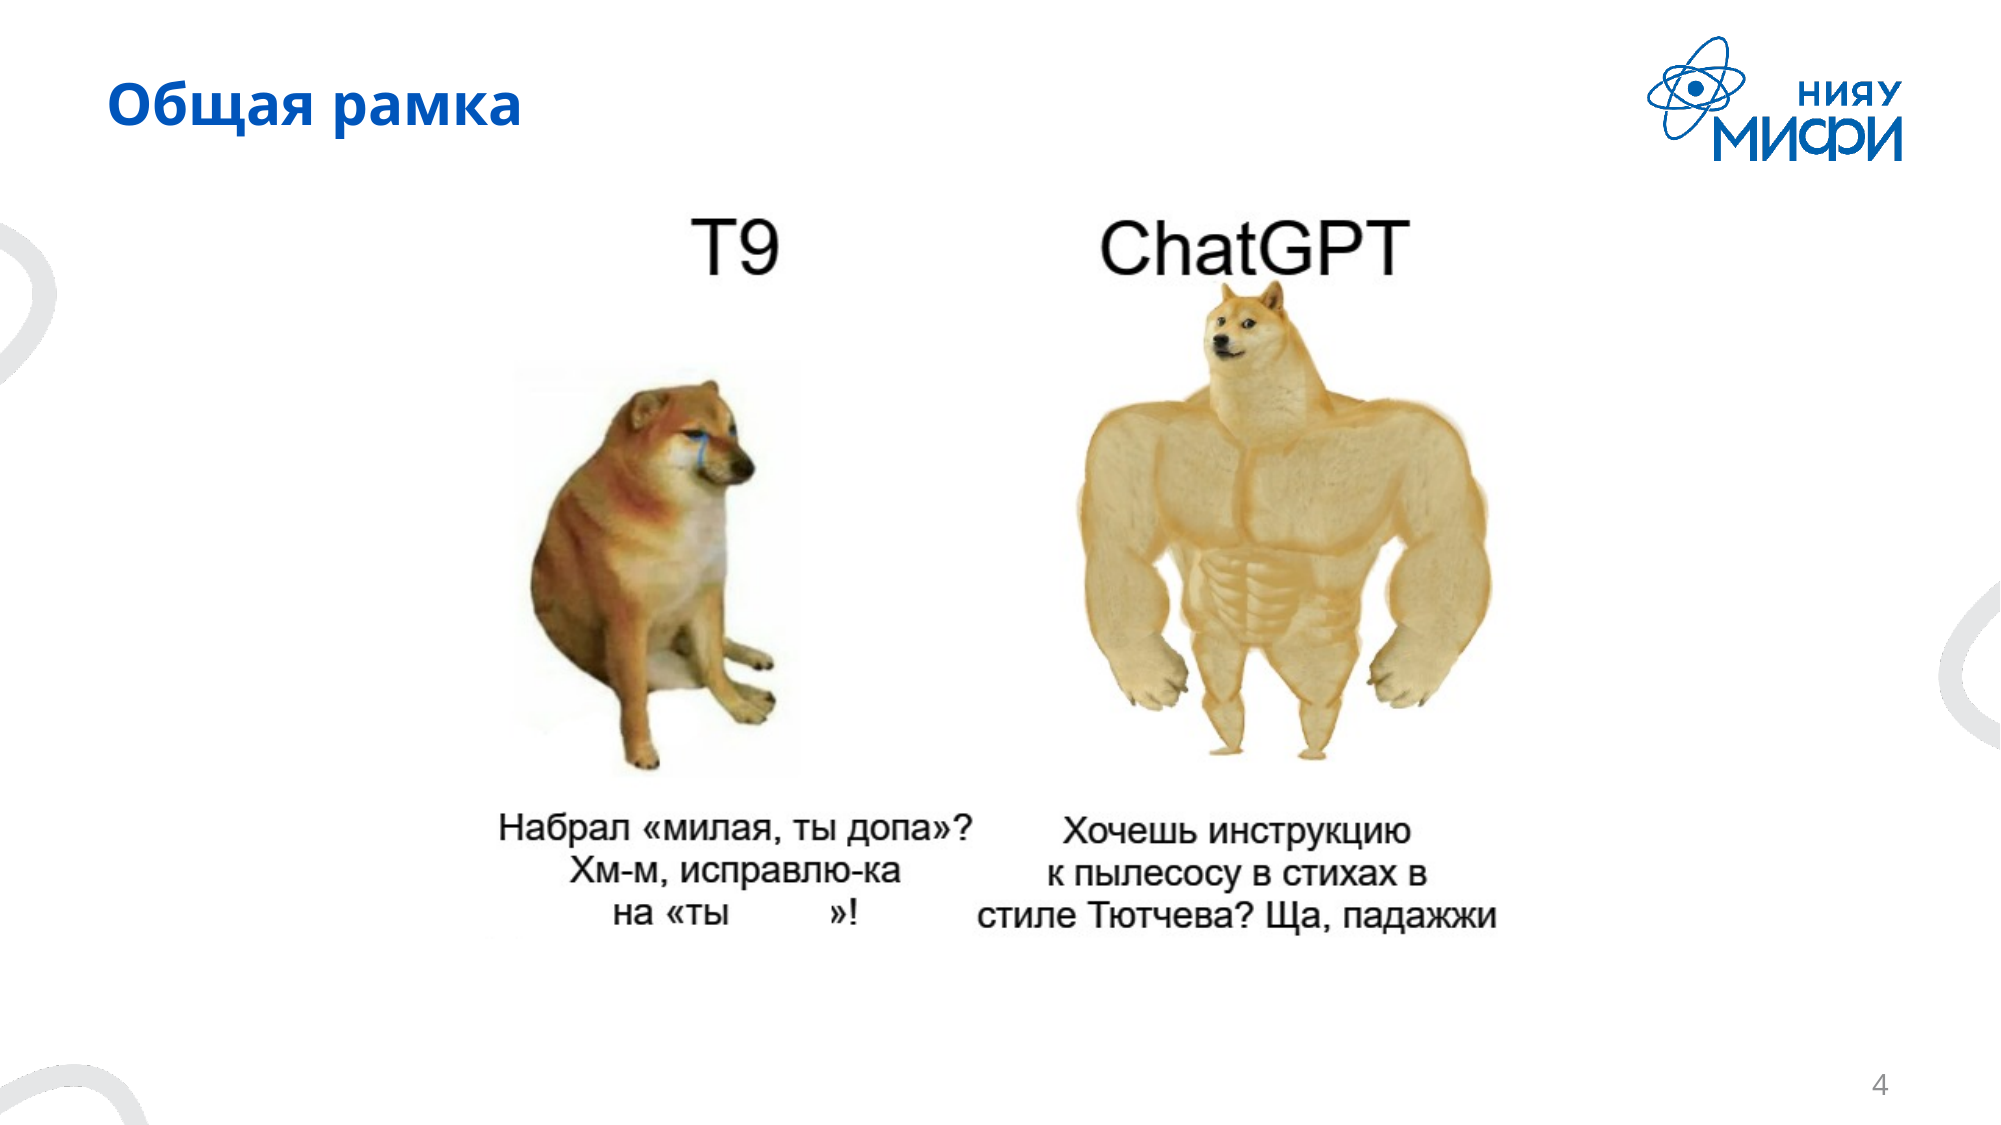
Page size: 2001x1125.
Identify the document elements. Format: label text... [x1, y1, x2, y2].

picture [0, 1032, 162, 1125]
title Общая рамка [91, 58, 1601, 145]
picture [1919, 554, 2001, 767]
picture [0, 208, 122, 456]
picture [1637, 27, 1910, 173]
picture [485, 186, 1515, 939]
